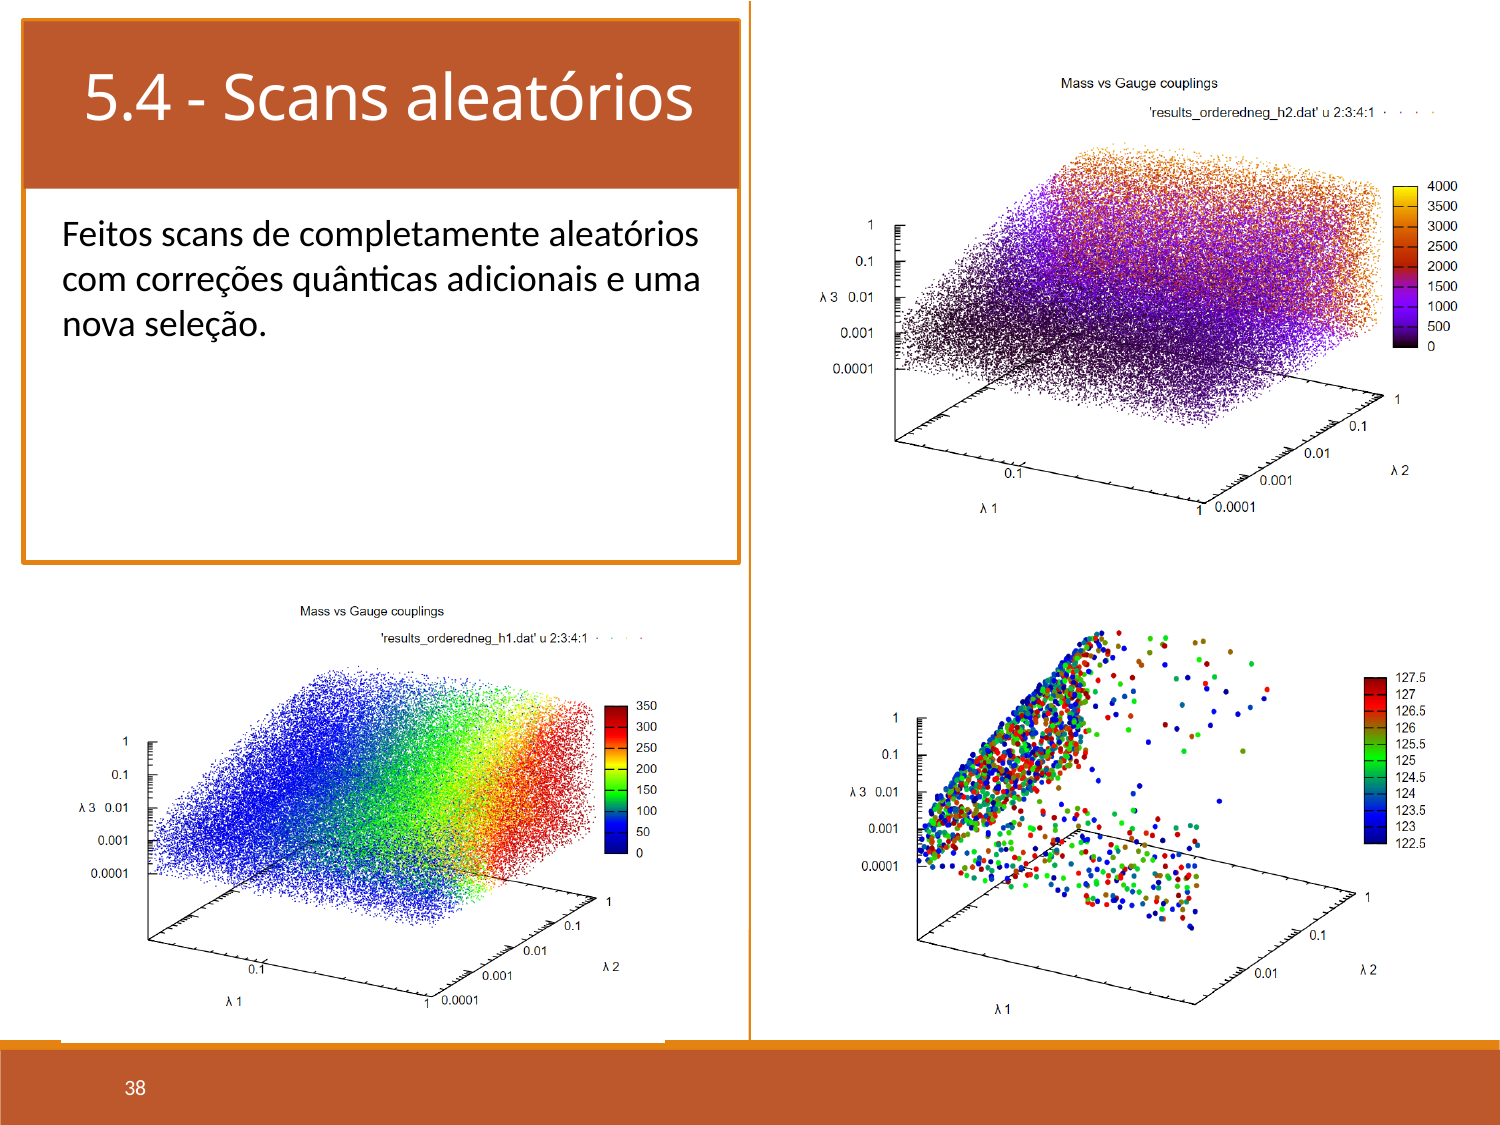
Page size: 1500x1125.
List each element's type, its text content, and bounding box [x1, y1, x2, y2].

slide_number 38 [0, 1056, 162, 1117]
picture [834, 561, 1440, 1022]
picture [60, 583, 666, 1044]
title 5.4 - Scans aleatórios [28, 8, 750, 142]
text_box Feitos scans de completamente aleatórios com correções quânticas adicionais e uma nova seleção. [47, 201, 726, 352]
picture [812, 58, 1472, 560]
